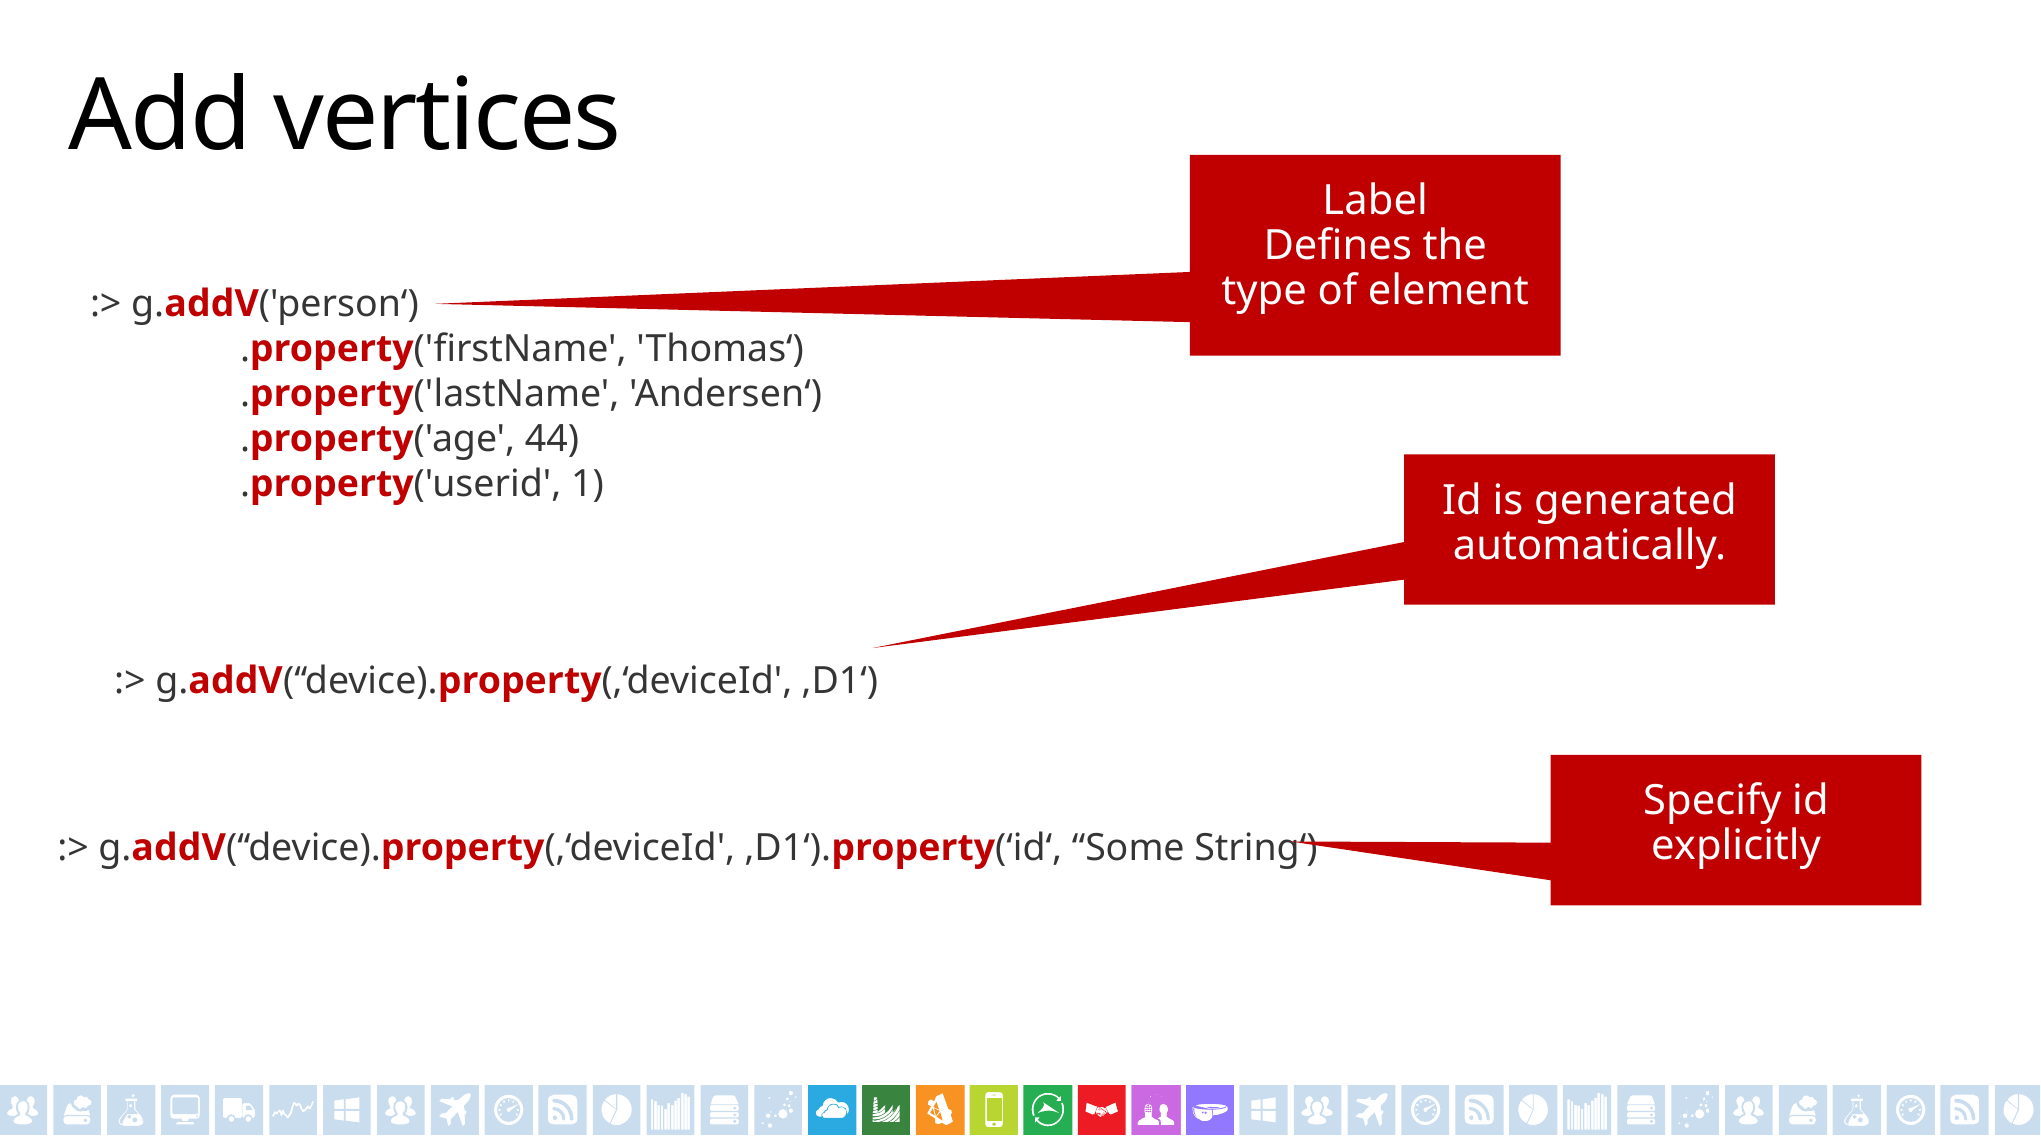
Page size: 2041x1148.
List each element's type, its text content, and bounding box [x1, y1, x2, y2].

text_box :> g.addV(‘‘device).property(‚‘deviceId', ‚D1‘) [99, 648, 1120, 754]
text_box Label Defines the type of element [433, 154, 1562, 357]
text_box Id is generated automatically. [871, 453, 1776, 649]
title Add vertices [45, 48, 1996, 199]
text_box :> g.addV(‘‘device).property(‚‘deviceId', ‚D1‘).property(‘id‘, “Some String‘) [42, 815, 1333, 876]
text_box :> g.addV('person‘) .property('firstName', 'Thomas‘) .property('lastName', 'Andersen‘) .property('age', 44) .property('userid', 1) [75, 271, 1937, 511]
text_box Specify id explicitly [1289, 754, 1923, 907]
